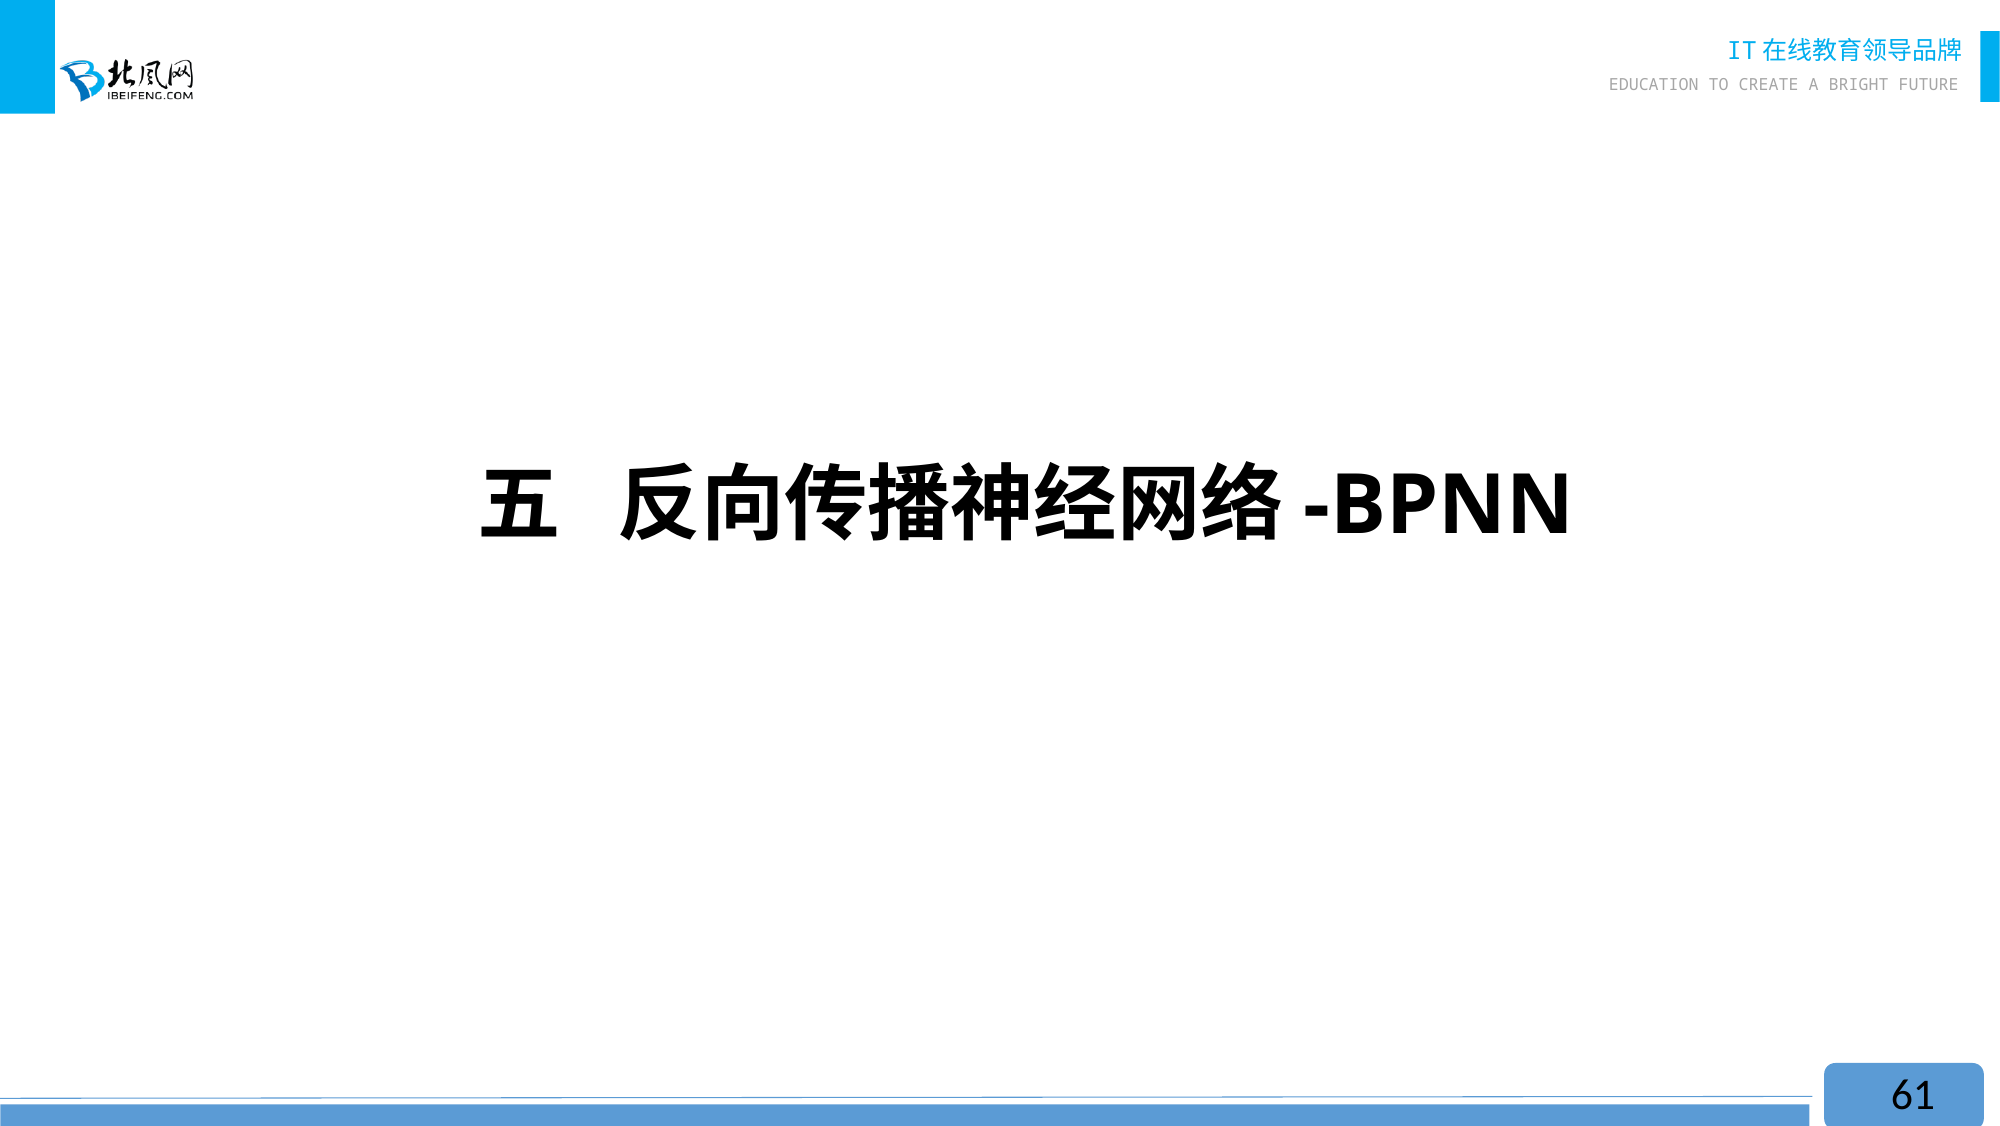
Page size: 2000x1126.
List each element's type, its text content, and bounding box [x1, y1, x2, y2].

picture [56, 54, 198, 103]
subtitle 五 反向传播神经网络-BPNN [391, 432, 1660, 594]
